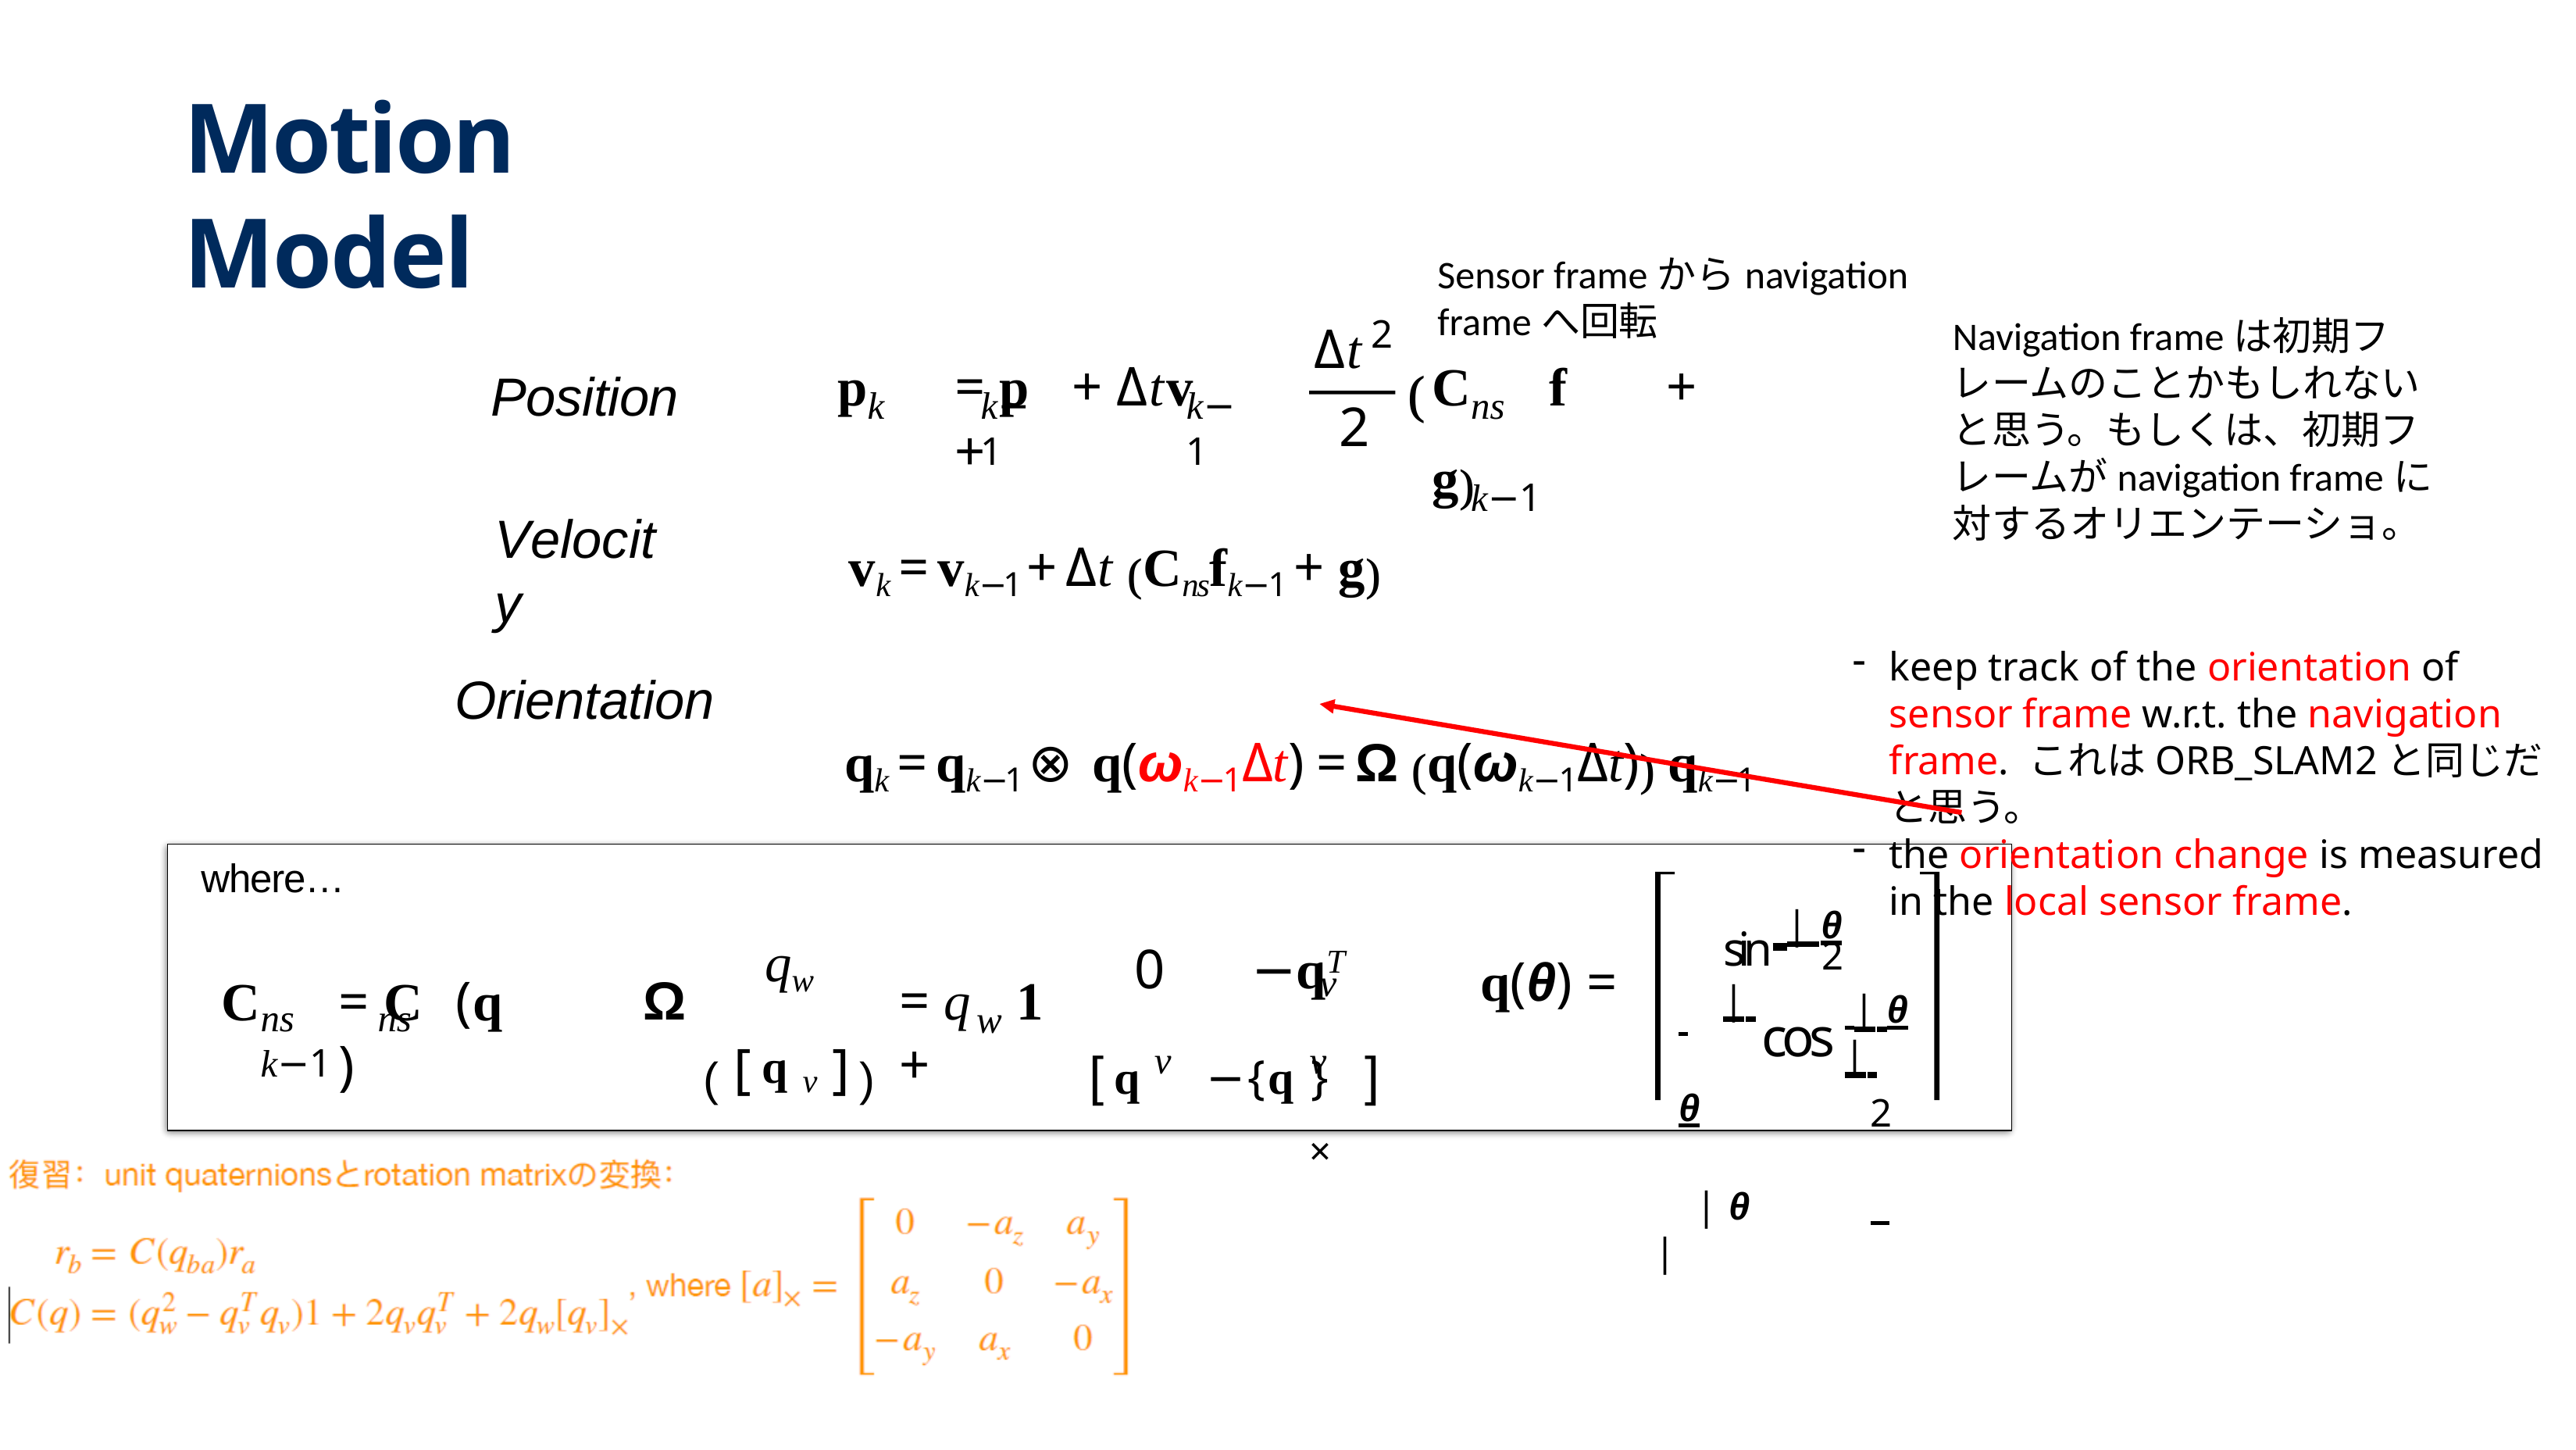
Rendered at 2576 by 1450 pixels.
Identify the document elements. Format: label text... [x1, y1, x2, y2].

text_box Orientation [453, 663, 716, 730]
text_box Position [489, 360, 681, 427]
text_box p = p + Δtv + [836, 350, 1299, 481]
text_box Sensor frameからnavigation frameへ回転 [1425, 243, 1924, 349]
text_box θ | θ | [1654, 1149, 1752, 1273]
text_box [159, 839, 2020, 1141]
text_box v × [1309, 1149, 1379, 1173]
text_box ( [1405, 361, 1427, 427]
text_box vk = vk−1 + Δt (Cnsfk−1 + g) qk = qk−1 ⊗ q(ωk−1Δt) = Ω (q(ωk−1Δt)) qk−1 [839, 504, 1839, 799]
text_box [1370, 391, 1396, 395]
title Motion Model [182, 74, 762, 320]
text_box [1319, 703, 1962, 813]
text_box | θ | 2 [1844, 1149, 1942, 1227]
picture [6, 1155, 1133, 1380]
text_box keep track of the orientation of sensor frame w.r.t. the navigation frame. これはORB_SLAM2と同じだと思う。 the orientation change is measured in the local sensor frame. [1841, 635, 2567, 929]
text_box Navigation frameは初期フレームのことかもしれないと思う。もしくは、初期フレームがnavigation frameに対するオリエンテーショ。 [1941, 305, 2467, 552]
text_box Δt 2 [1312, 298, 1370, 457]
text_box 2 [1370, 308, 1392, 356]
text_box C f + g) [1427, 350, 1704, 504]
text_box Velocity [493, 502, 677, 634]
